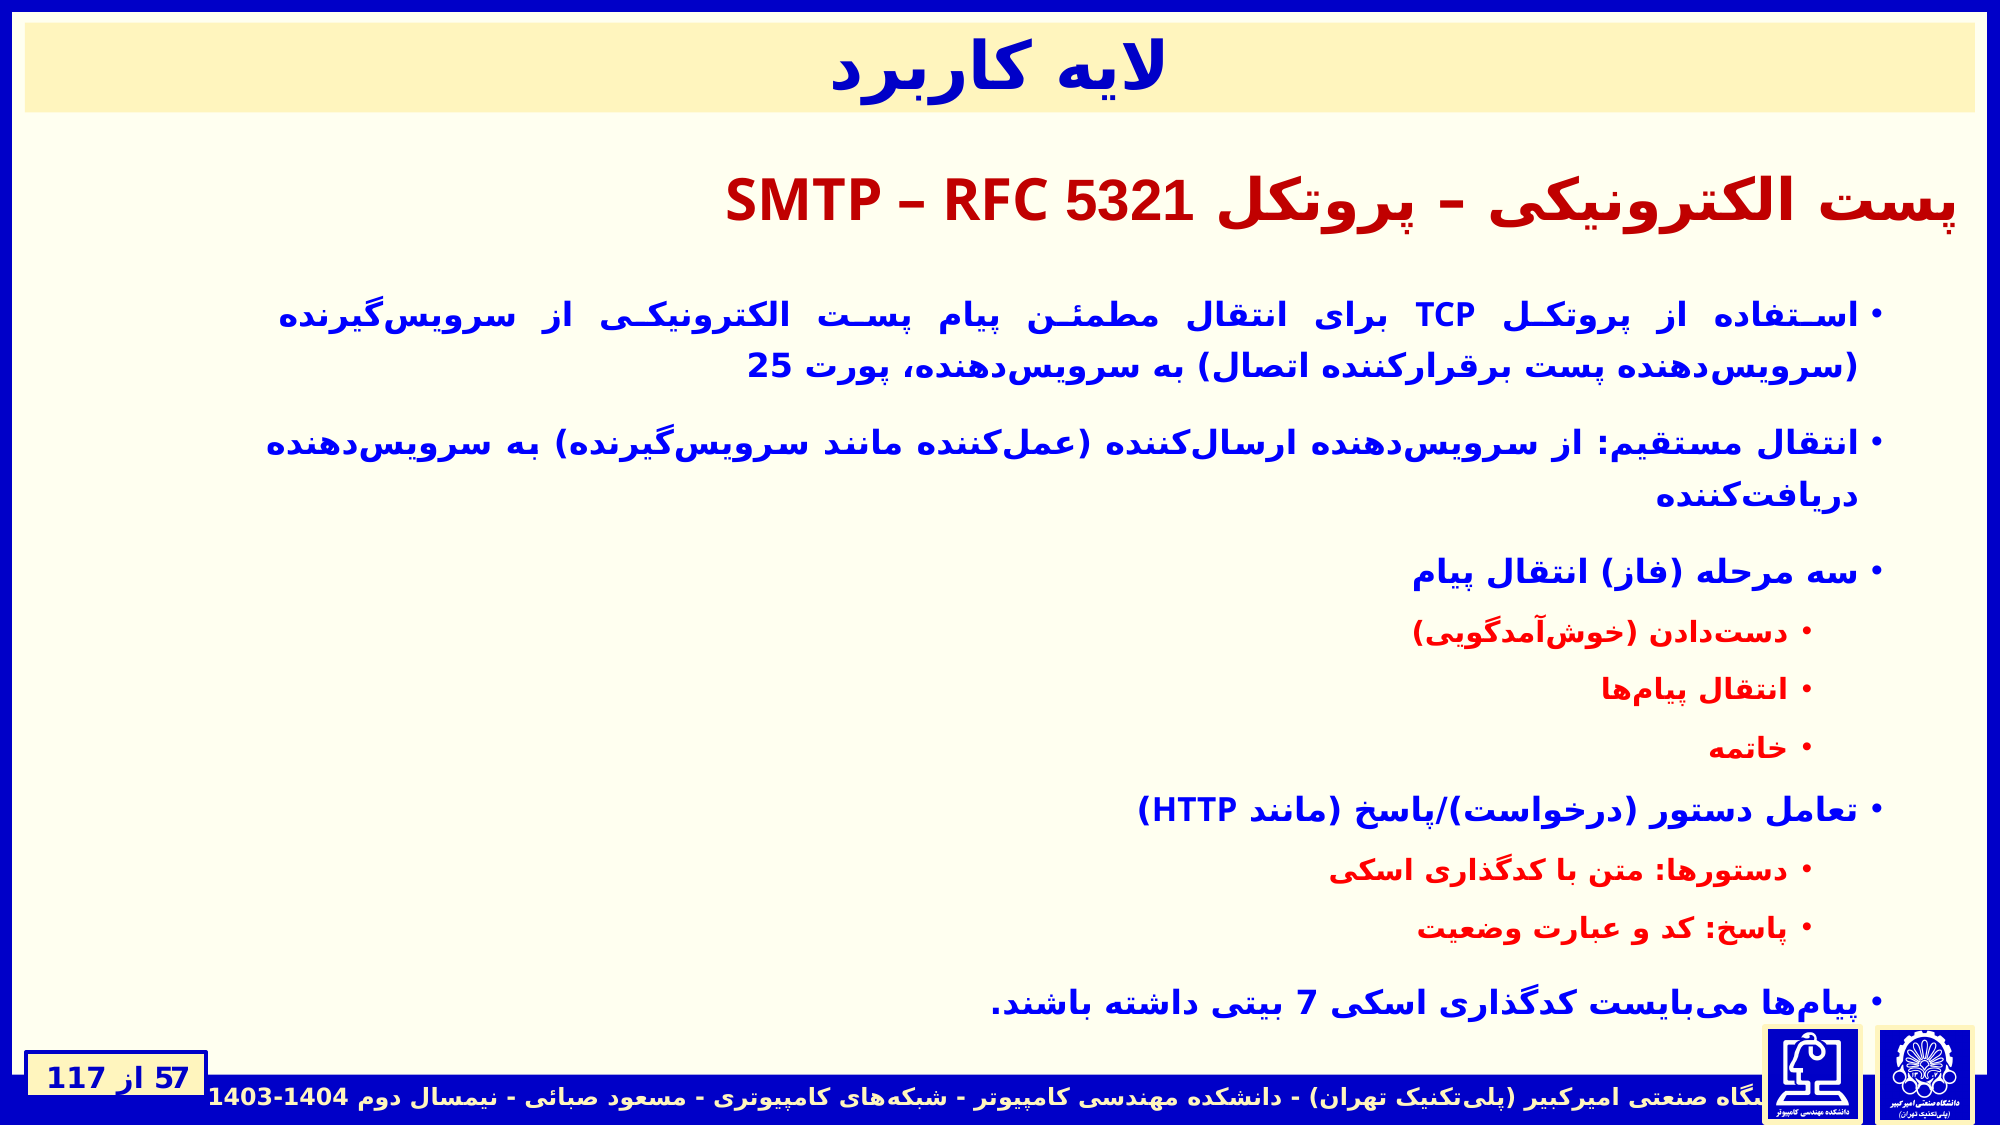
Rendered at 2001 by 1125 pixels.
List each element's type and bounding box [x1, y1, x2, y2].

text_box [0, 0, 2000, 1125]
